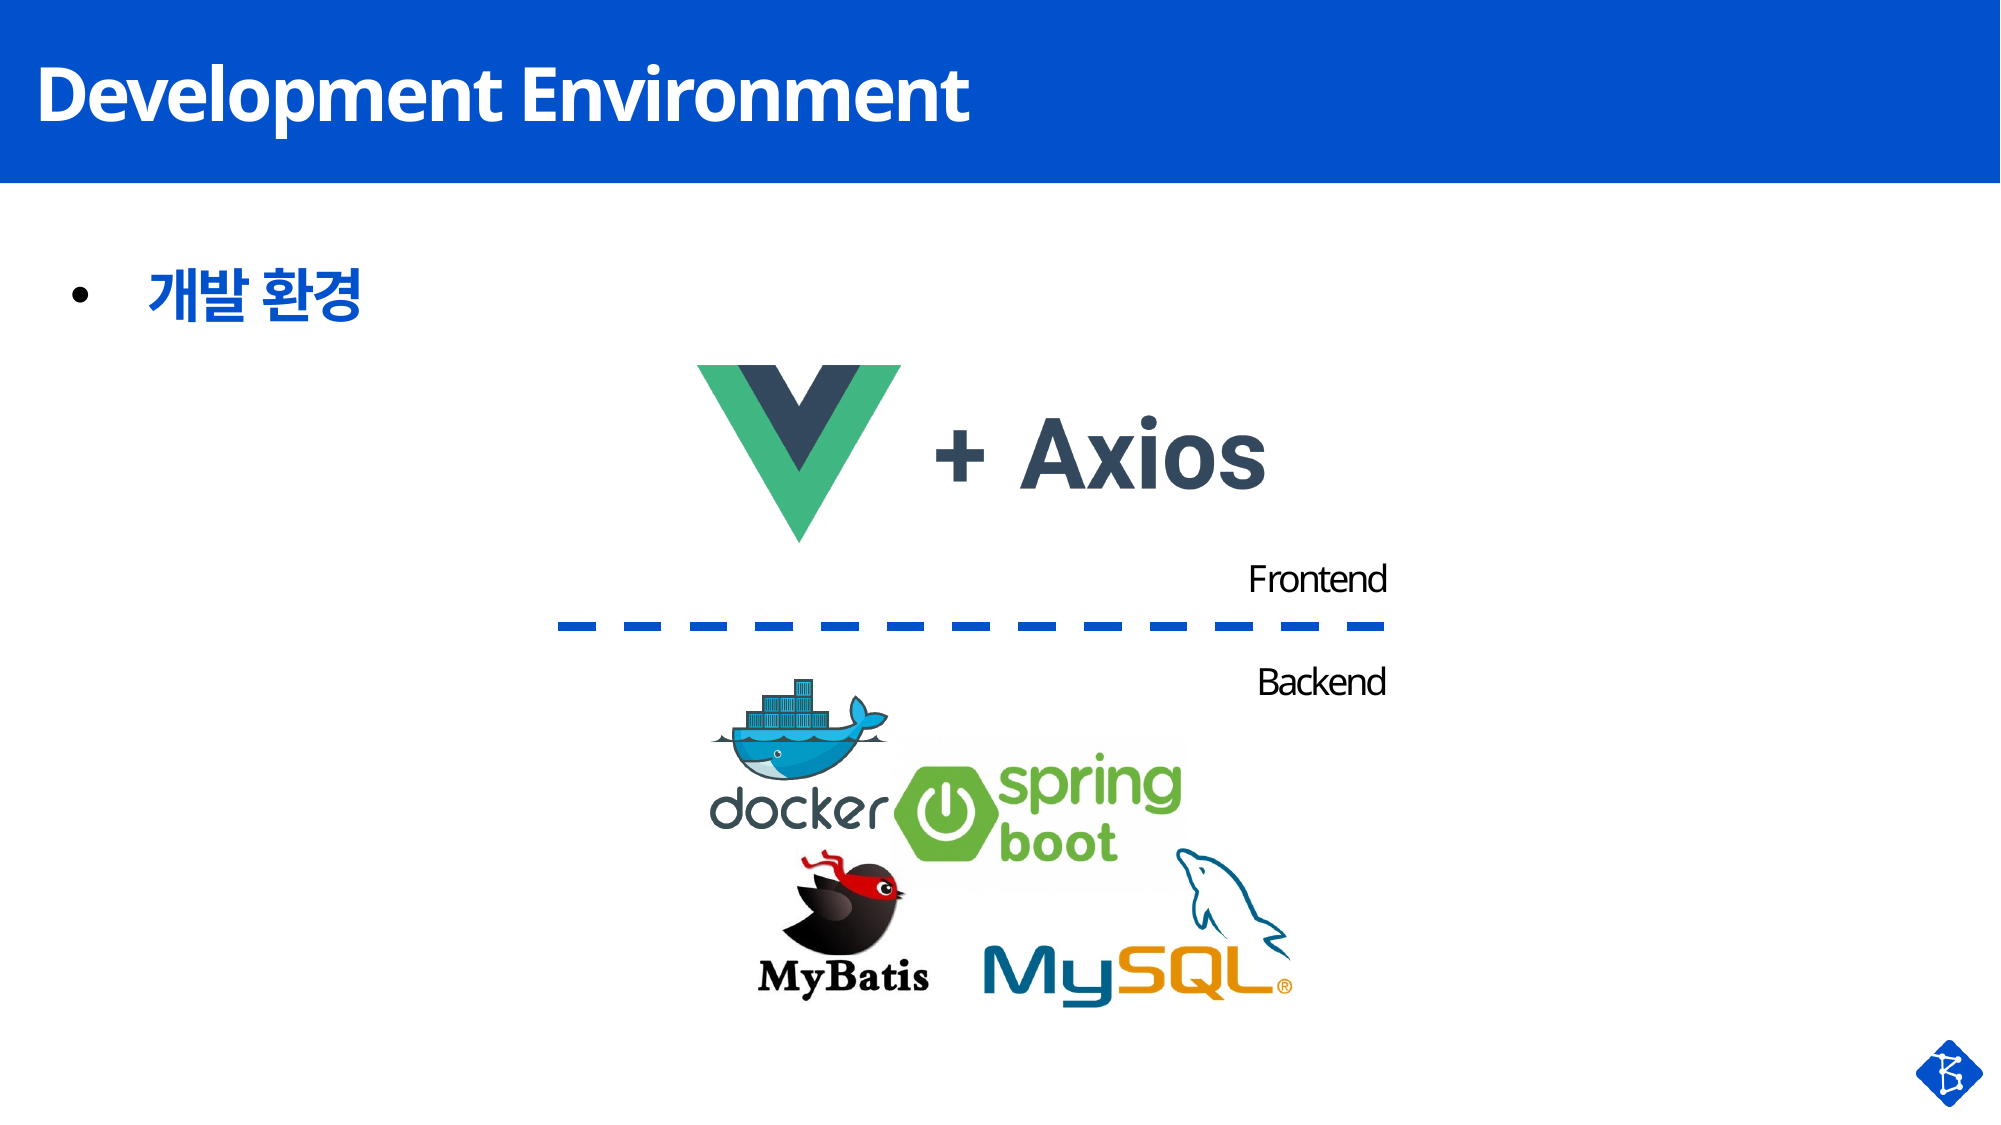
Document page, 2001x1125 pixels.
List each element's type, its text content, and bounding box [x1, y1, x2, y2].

picture [1910, 1034, 1988, 1112]
text_box 개발 환경 [55, 216, 1959, 412]
text_box Development Environment [0, 0, 2000, 184]
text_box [558, 365, 1442, 1062]
